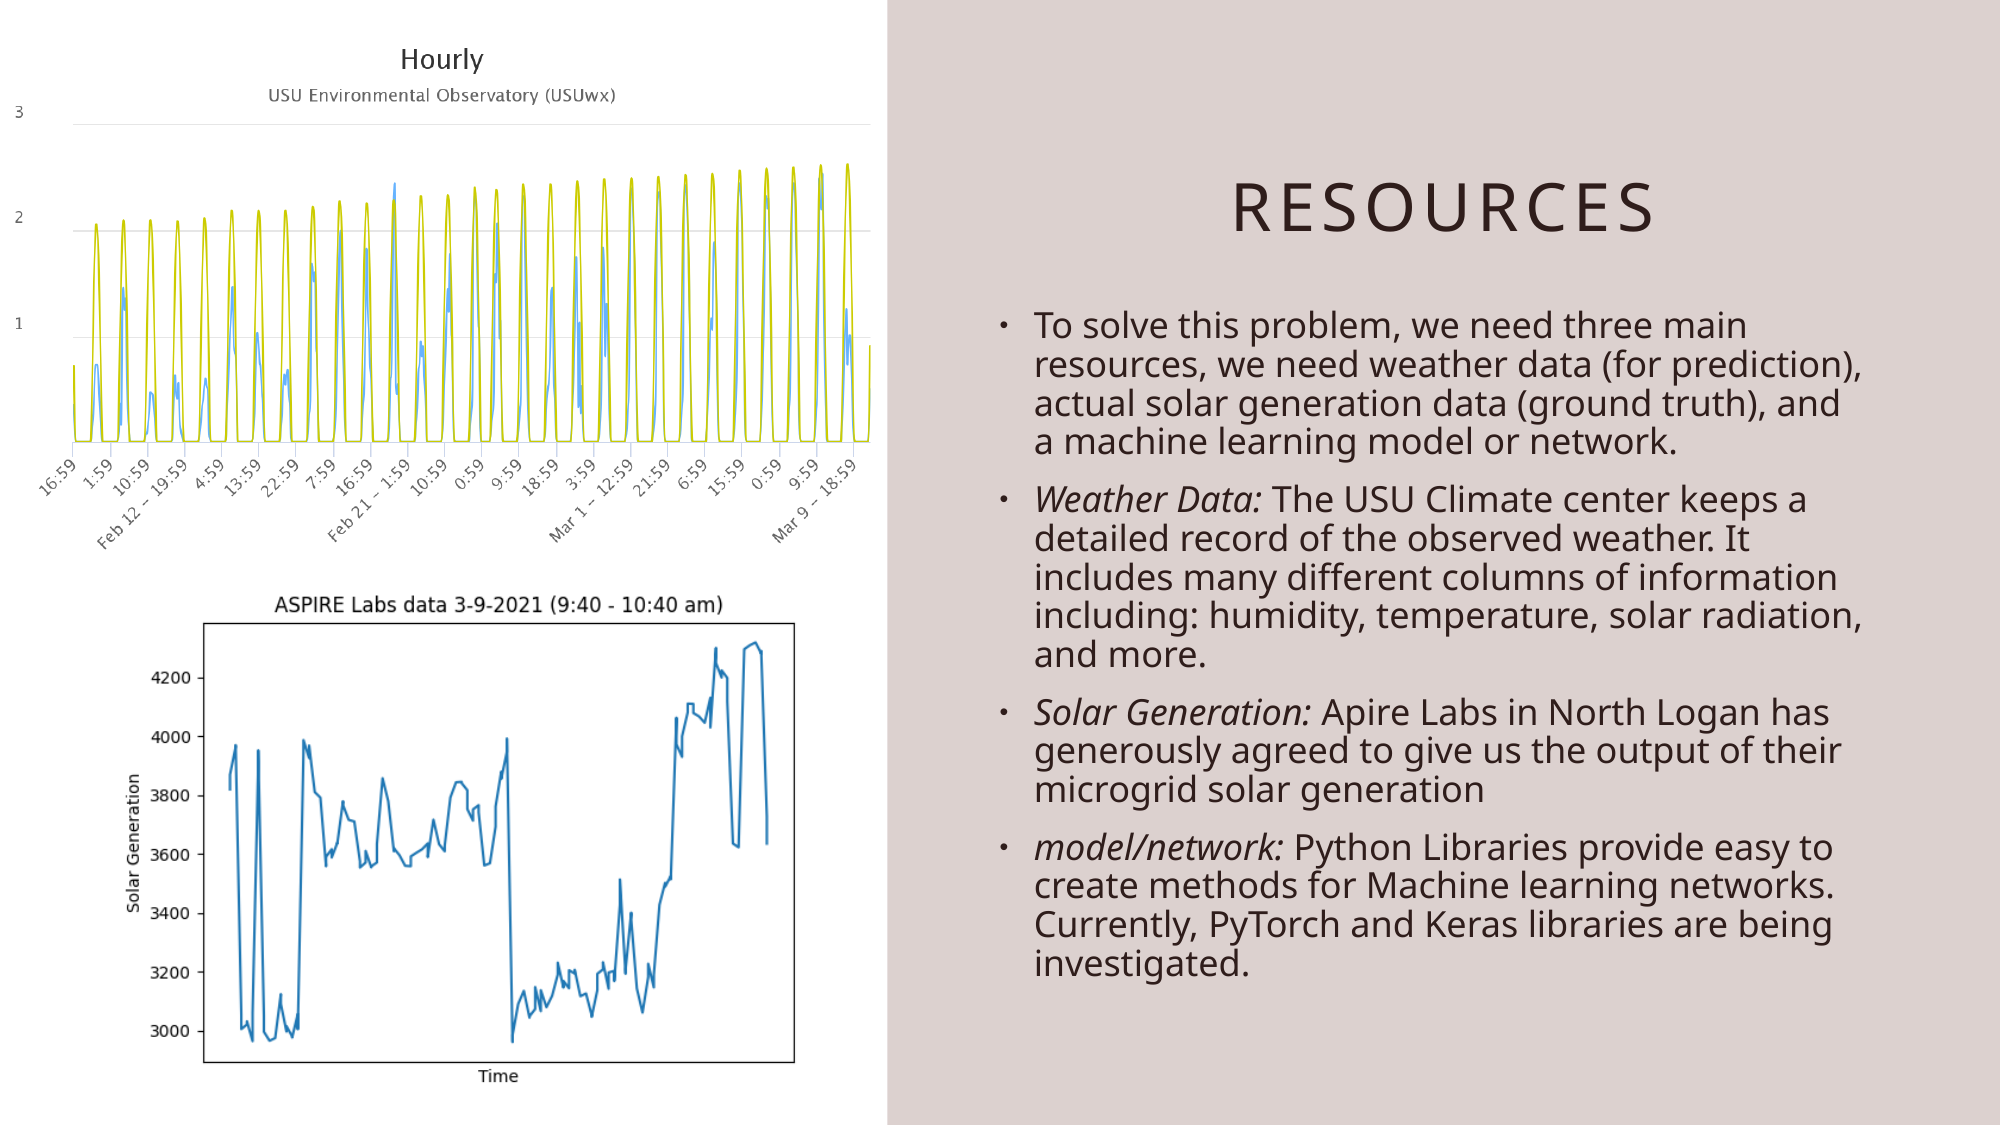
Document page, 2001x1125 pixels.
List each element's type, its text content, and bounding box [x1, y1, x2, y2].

text_box [0, 0, 886, 1125]
picture [0, 33, 885, 1125]
list To solve this problem, we need three main resources, we need weather data (for prediction), actual solar generation data (ground truth), and a machine learning model or network. Weather Data: The USU Climate center keeps a detailed record of the observed weather. It includes many different columns of information including: humidity, temperature, solar radiation, and more. Solar Generation: Apire Labs in North Logan has generously agreed to give us the output of their microgrid solar generation model/network: Python Libraries provide easy to create methods for Machine learning networks. Currently, PyTorch and Keras libraries are being investigated. [984, 300, 1885, 1032]
text_box [886, 0, 2000, 1125]
title Resources [999, 74, 1885, 253]
